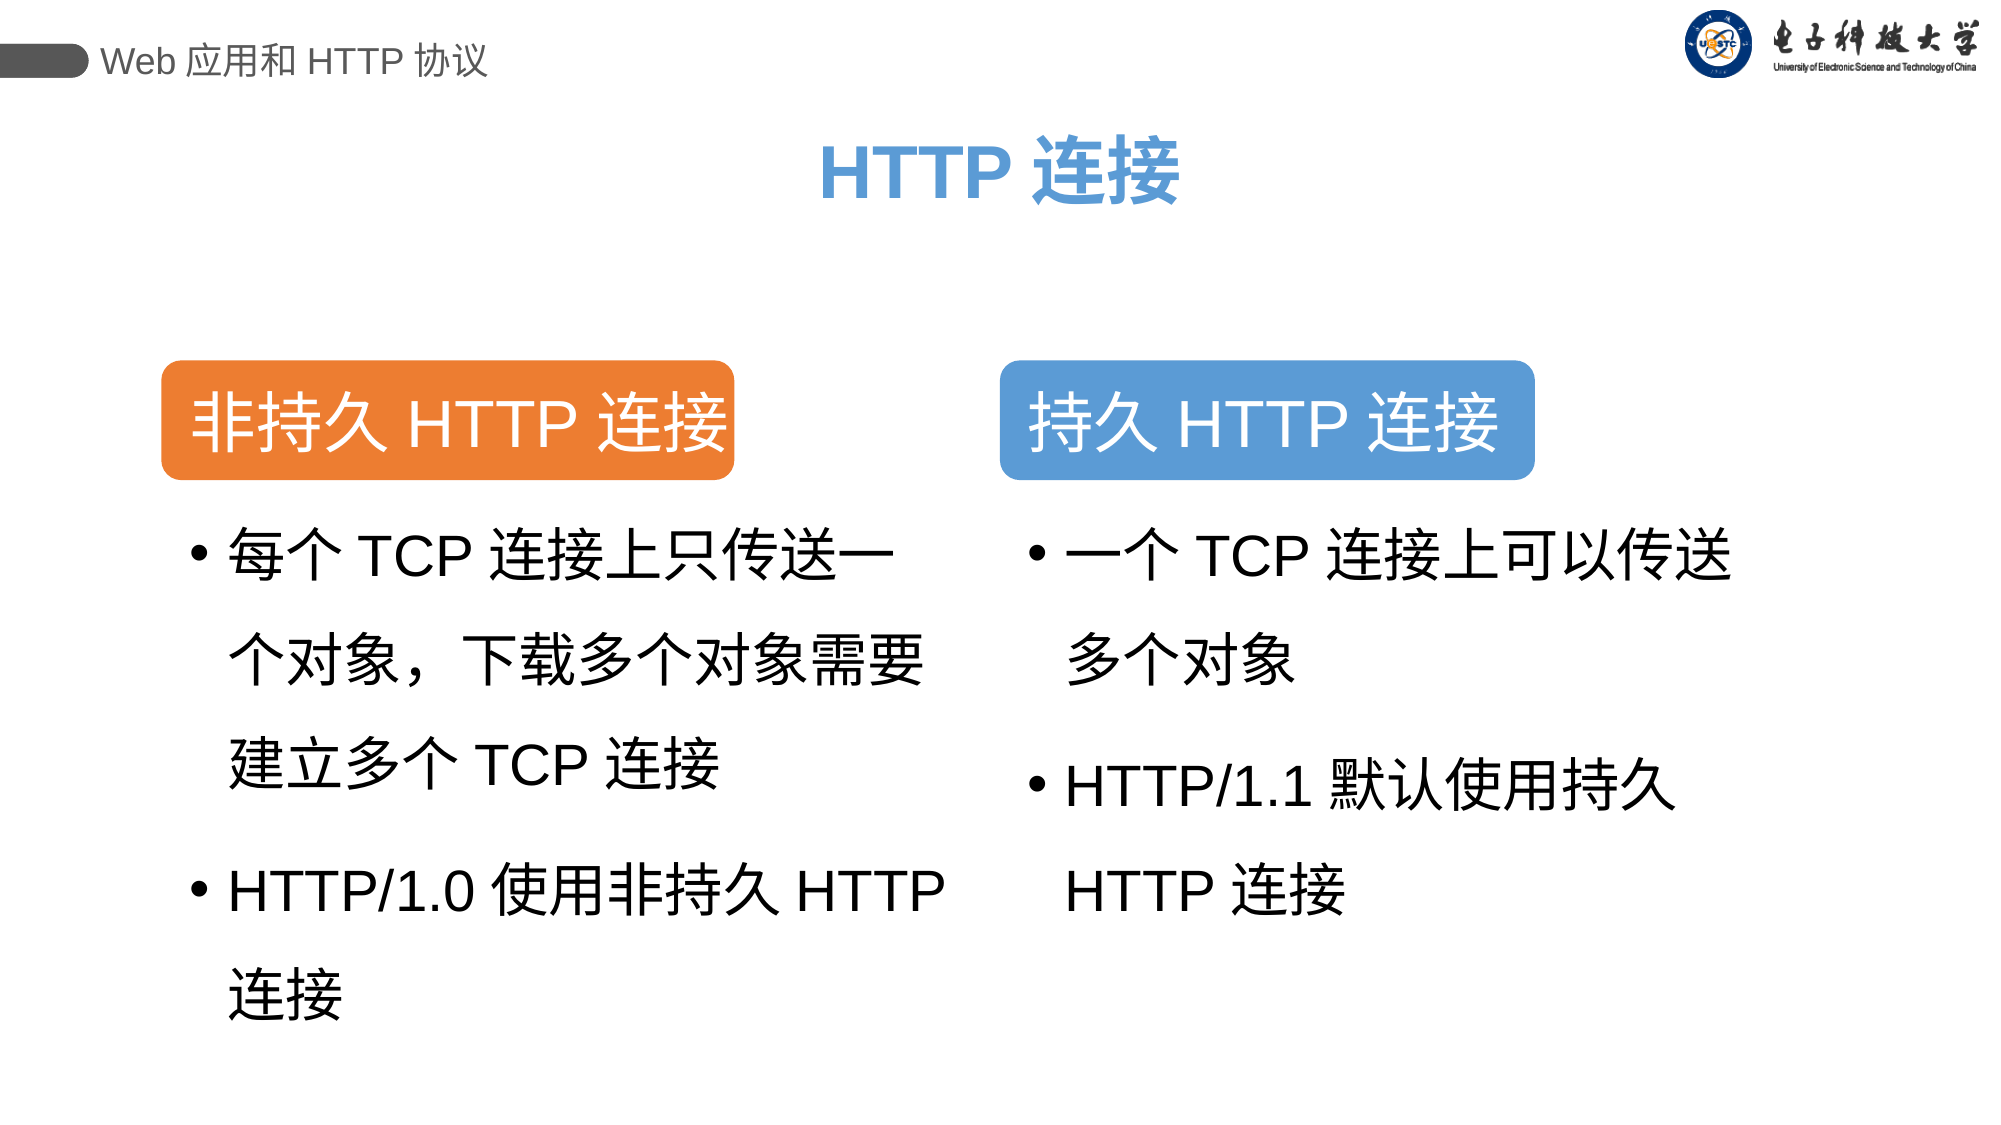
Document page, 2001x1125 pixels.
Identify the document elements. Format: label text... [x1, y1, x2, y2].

text_box Web应用和HTTP协议 [100, 28, 495, 91]
text_box [300, 75, 1576, 263]
text_box HTTP连接 [803, 116, 1197, 222]
text_box [999, 360, 1535, 479]
text_box 持久HTTP连接 一个TCP连接上可以传送多个对象 HTTP/1.1默认使用持久HTTP连接 [1012, 382, 1800, 990]
picture [1685, 10, 1979, 78]
text_box 非持久HTTP连接 每个TCP连接上只传送一个对象，下载多个对象需要建立多个TCP连接 HTTP/1.0使用非持久HTTP连接 [174, 382, 963, 943]
text_box [160, 359, 736, 480]
